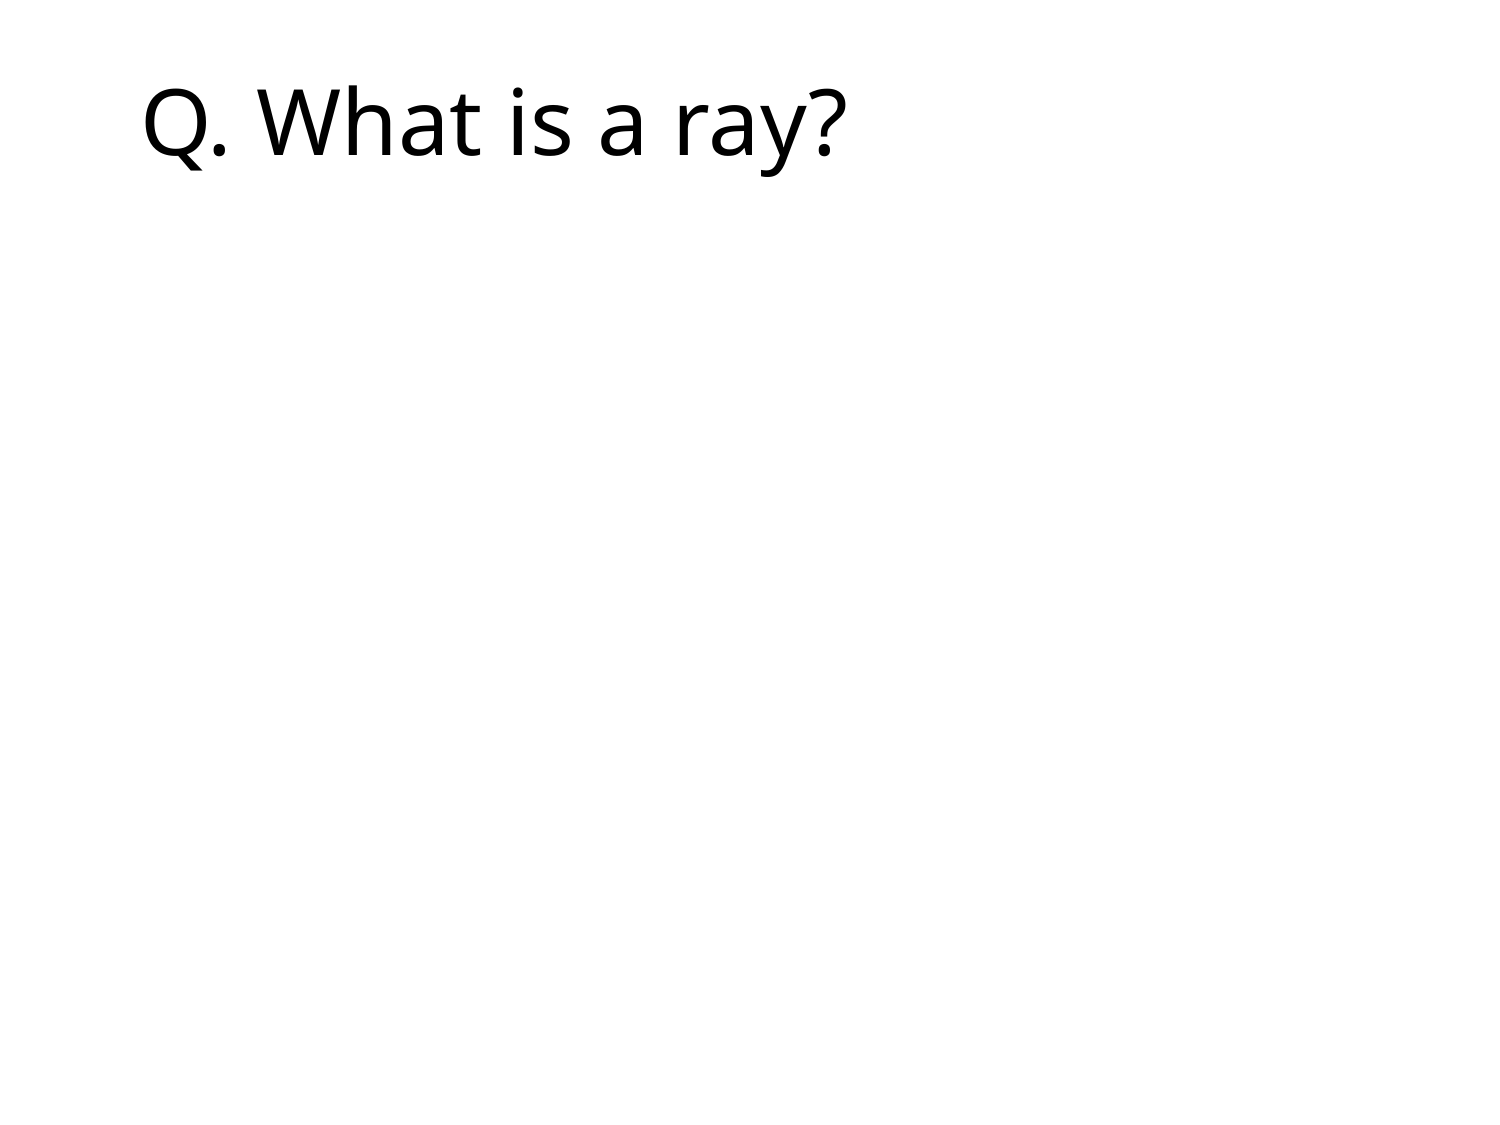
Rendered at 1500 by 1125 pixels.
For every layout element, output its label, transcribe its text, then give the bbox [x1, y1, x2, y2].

title Q. What is a ray? [125, 24, 1400, 213]
